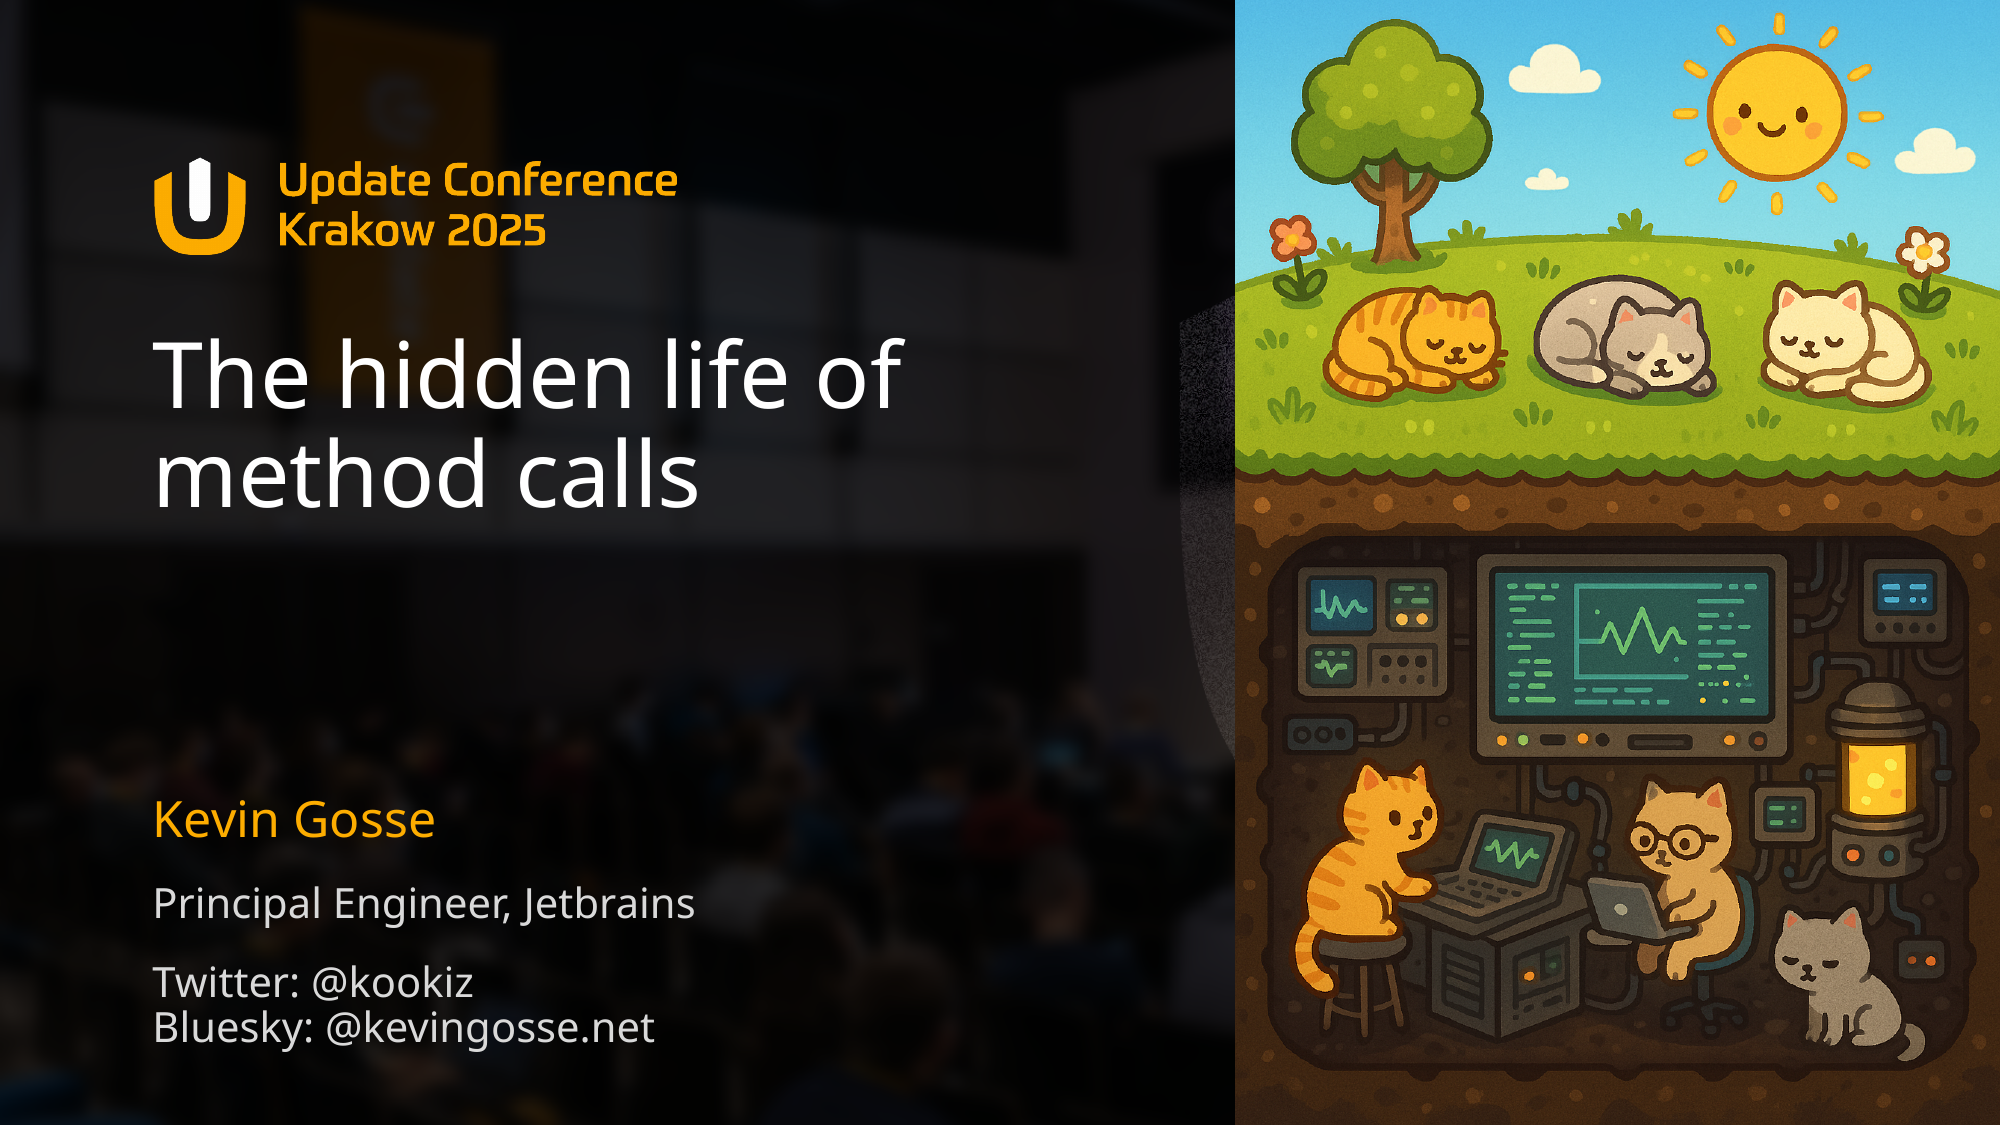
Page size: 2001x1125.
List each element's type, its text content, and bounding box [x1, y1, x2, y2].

list Twitter: @kookiz Bluesky: @kevingosse.net [137, 954, 1029, 1071]
list Kevin Gosse [138, 781, 1028, 862]
list Principal Engineer, Jetbrains [137, 875, 1028, 954]
picture [0, 0, 2000, 1125]
title The hidden life of method calls [137, 360, 1028, 498]
